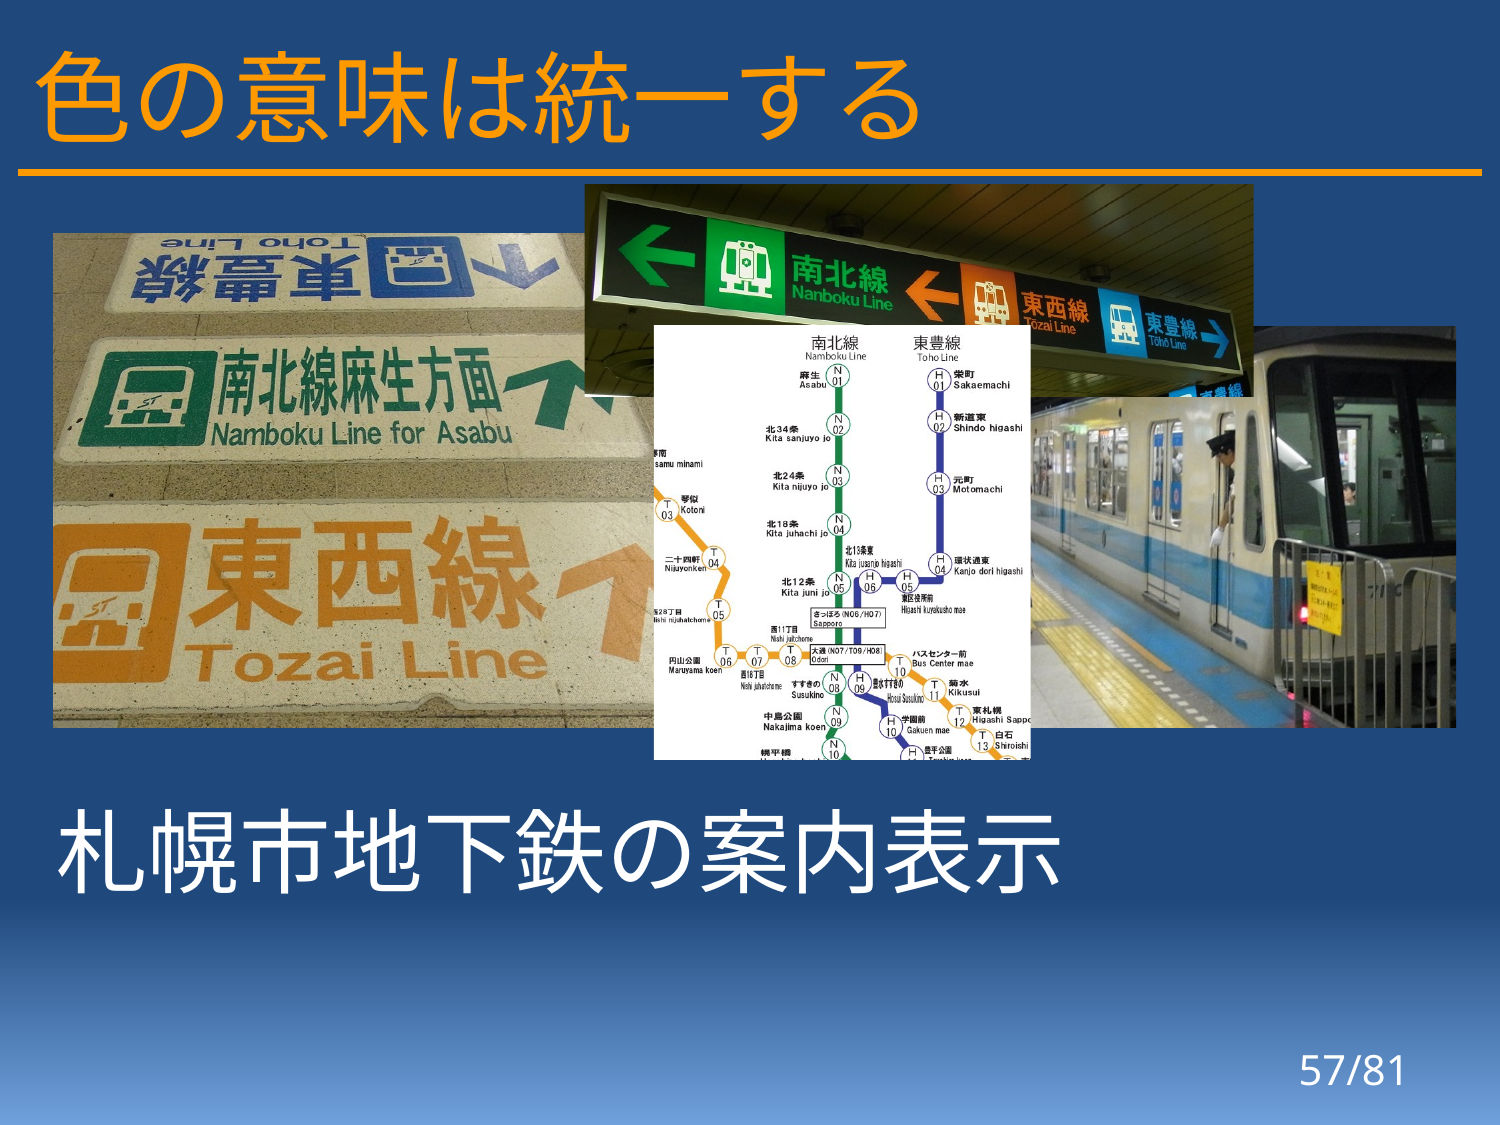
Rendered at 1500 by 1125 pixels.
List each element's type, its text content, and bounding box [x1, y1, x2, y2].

title 色の意味は統一する [17, 30, 1425, 161]
slide_number 57/81 [1074, 1042, 1425, 1103]
list 札幌市地下鉄の案内表示 [41, 786, 1387, 917]
picture [52, 184, 1457, 760]
